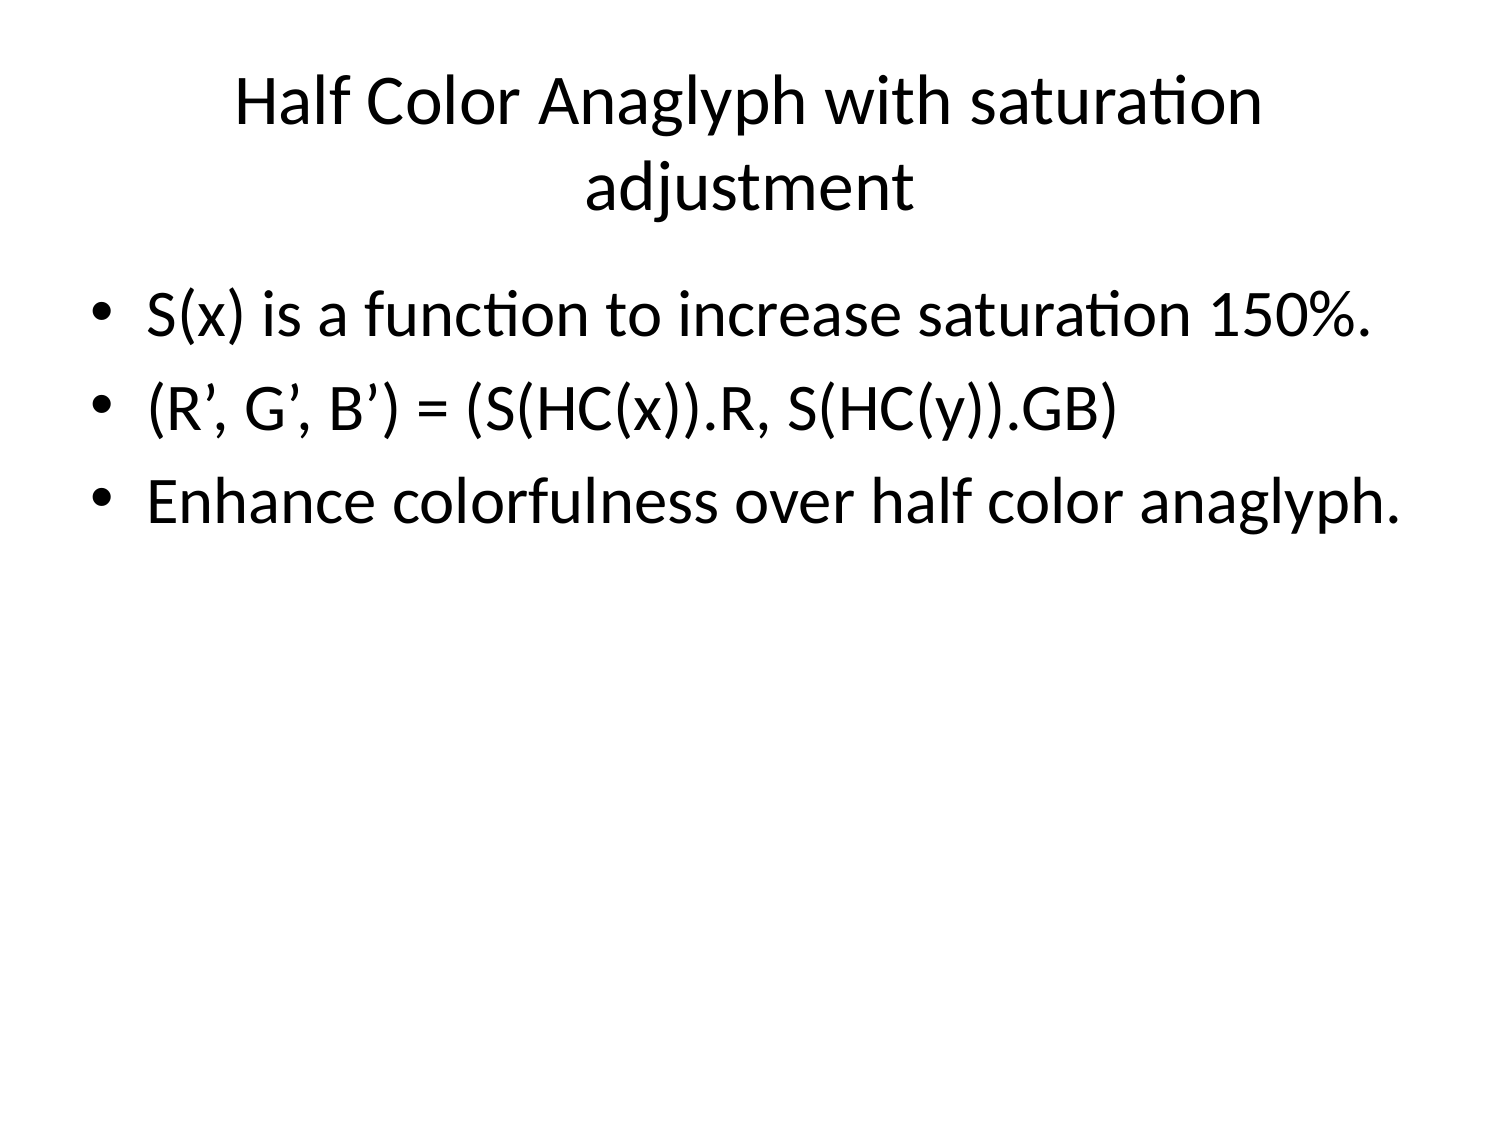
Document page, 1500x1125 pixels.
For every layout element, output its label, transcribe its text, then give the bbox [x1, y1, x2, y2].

list S(x) is a function to increase saturation 150%. (R’, G’, B’) = (S(HC(x)).R, S(HC(y)).GB) Enhance colorfulness over half color anaglyph. [75, 262, 1425, 1005]
title Half Color Anaglyph with saturation adjustment [75, 45, 1425, 233]
